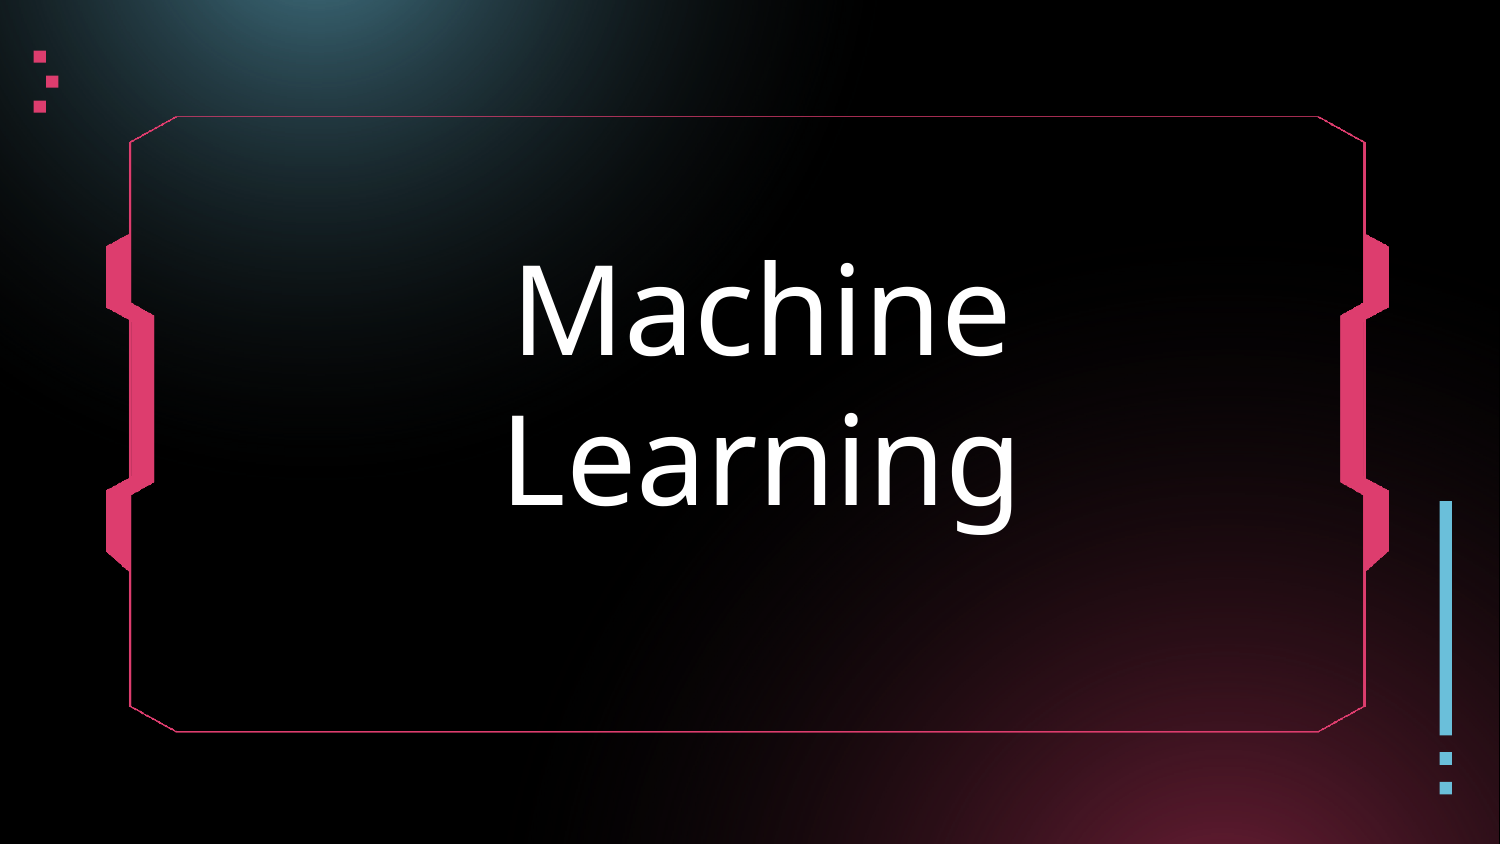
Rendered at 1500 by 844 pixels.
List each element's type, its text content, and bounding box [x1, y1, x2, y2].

title Machine Learning [260, 297, 1263, 546]
picture [0, 0, 1500, 844]
